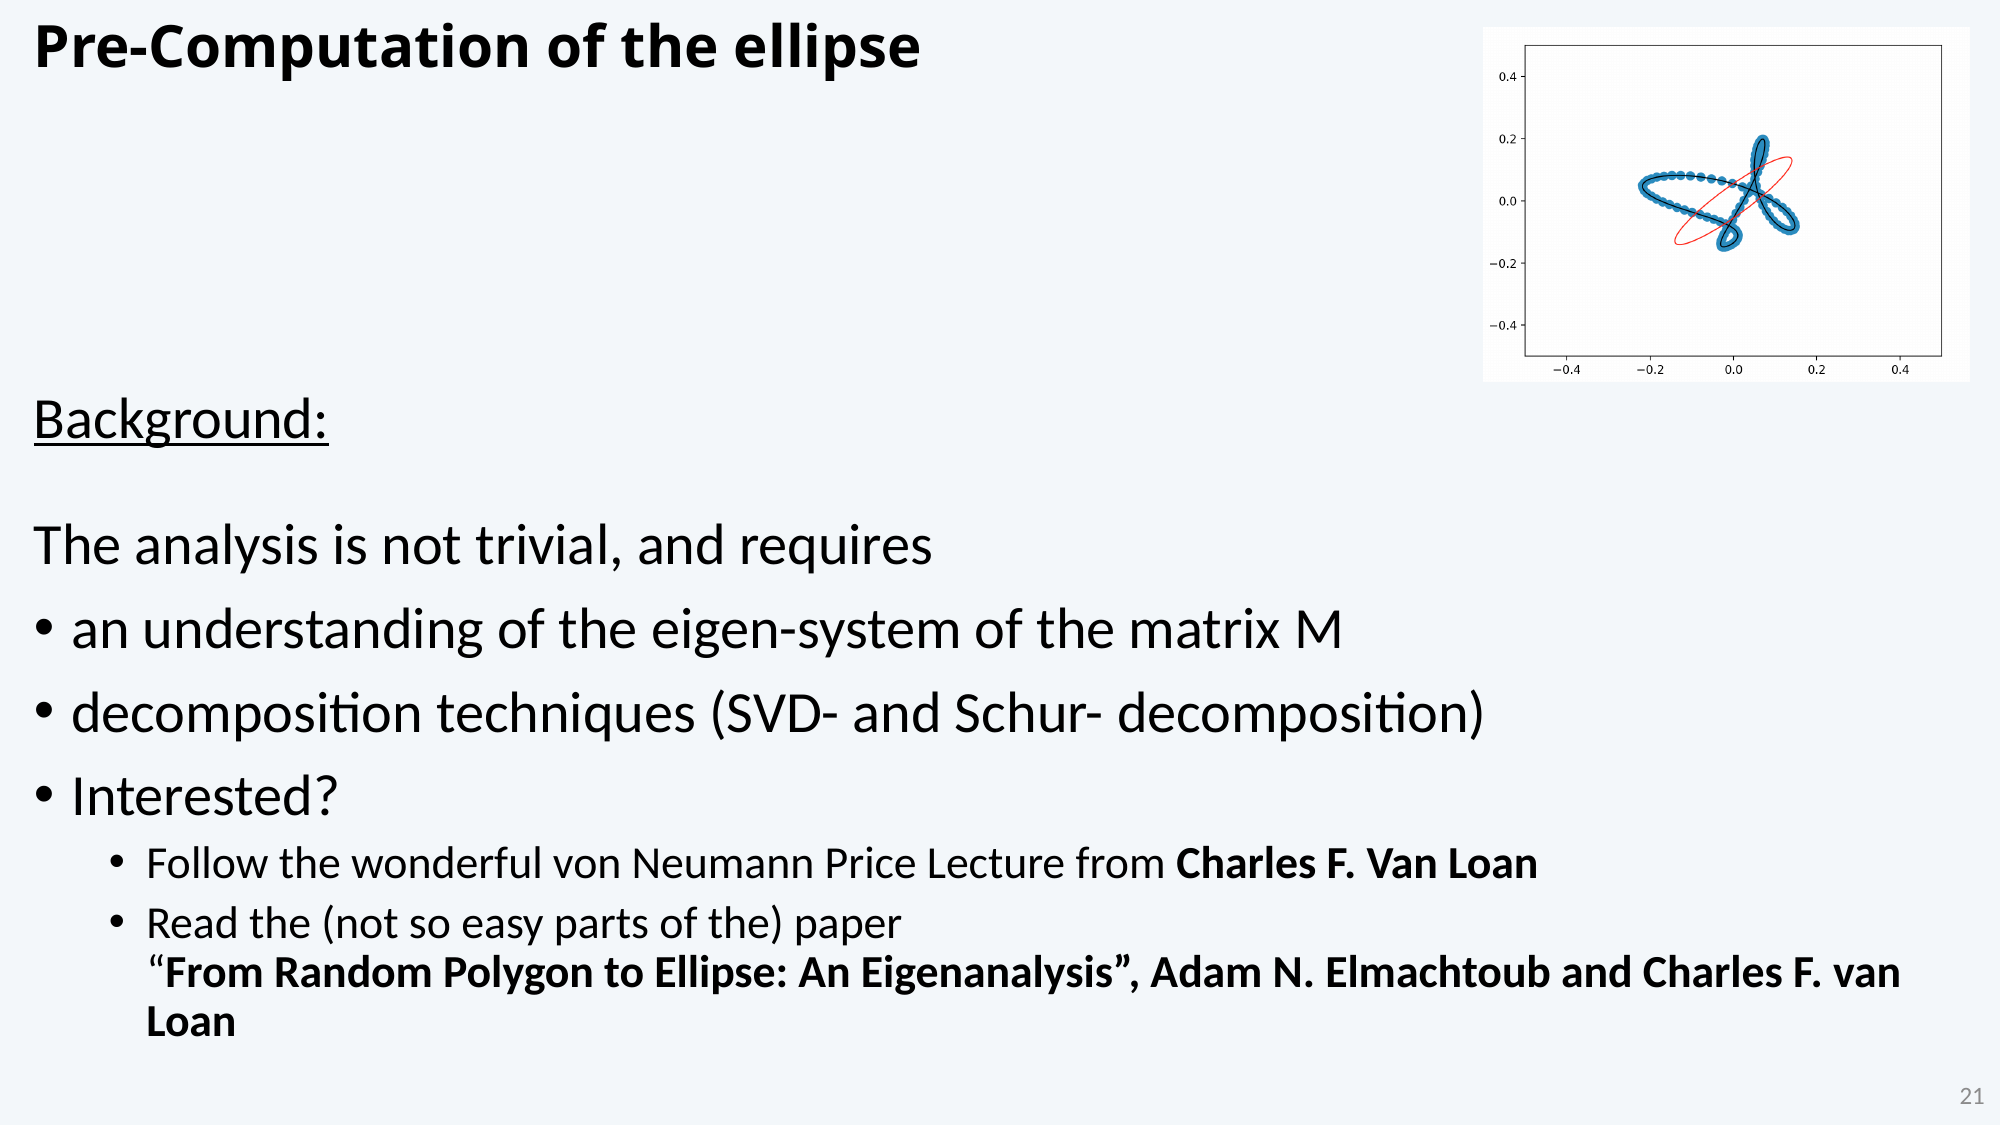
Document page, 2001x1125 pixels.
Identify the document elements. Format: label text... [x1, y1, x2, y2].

title Pre-Computation of the ellipse [18, 0, 1744, 157]
picture [1483, 27, 1970, 382]
slide_number 21 [1550, 1065, 2000, 1125]
list Background: The analysis is not trivial, and requires an understanding of the eigen-system of the matrix M decomposition techniques (SVD- and Schur- decomposition) Interested? Follow the wonderful von Neumann Price Lecture from Charles F. Van Loan Read the (not so easy parts of the) paper “From Random Polygon to Ellipse: An Eigenanalysis”, Adam N. Elmachtoub and Charles F. van Loan [18, 381, 1933, 1096]
